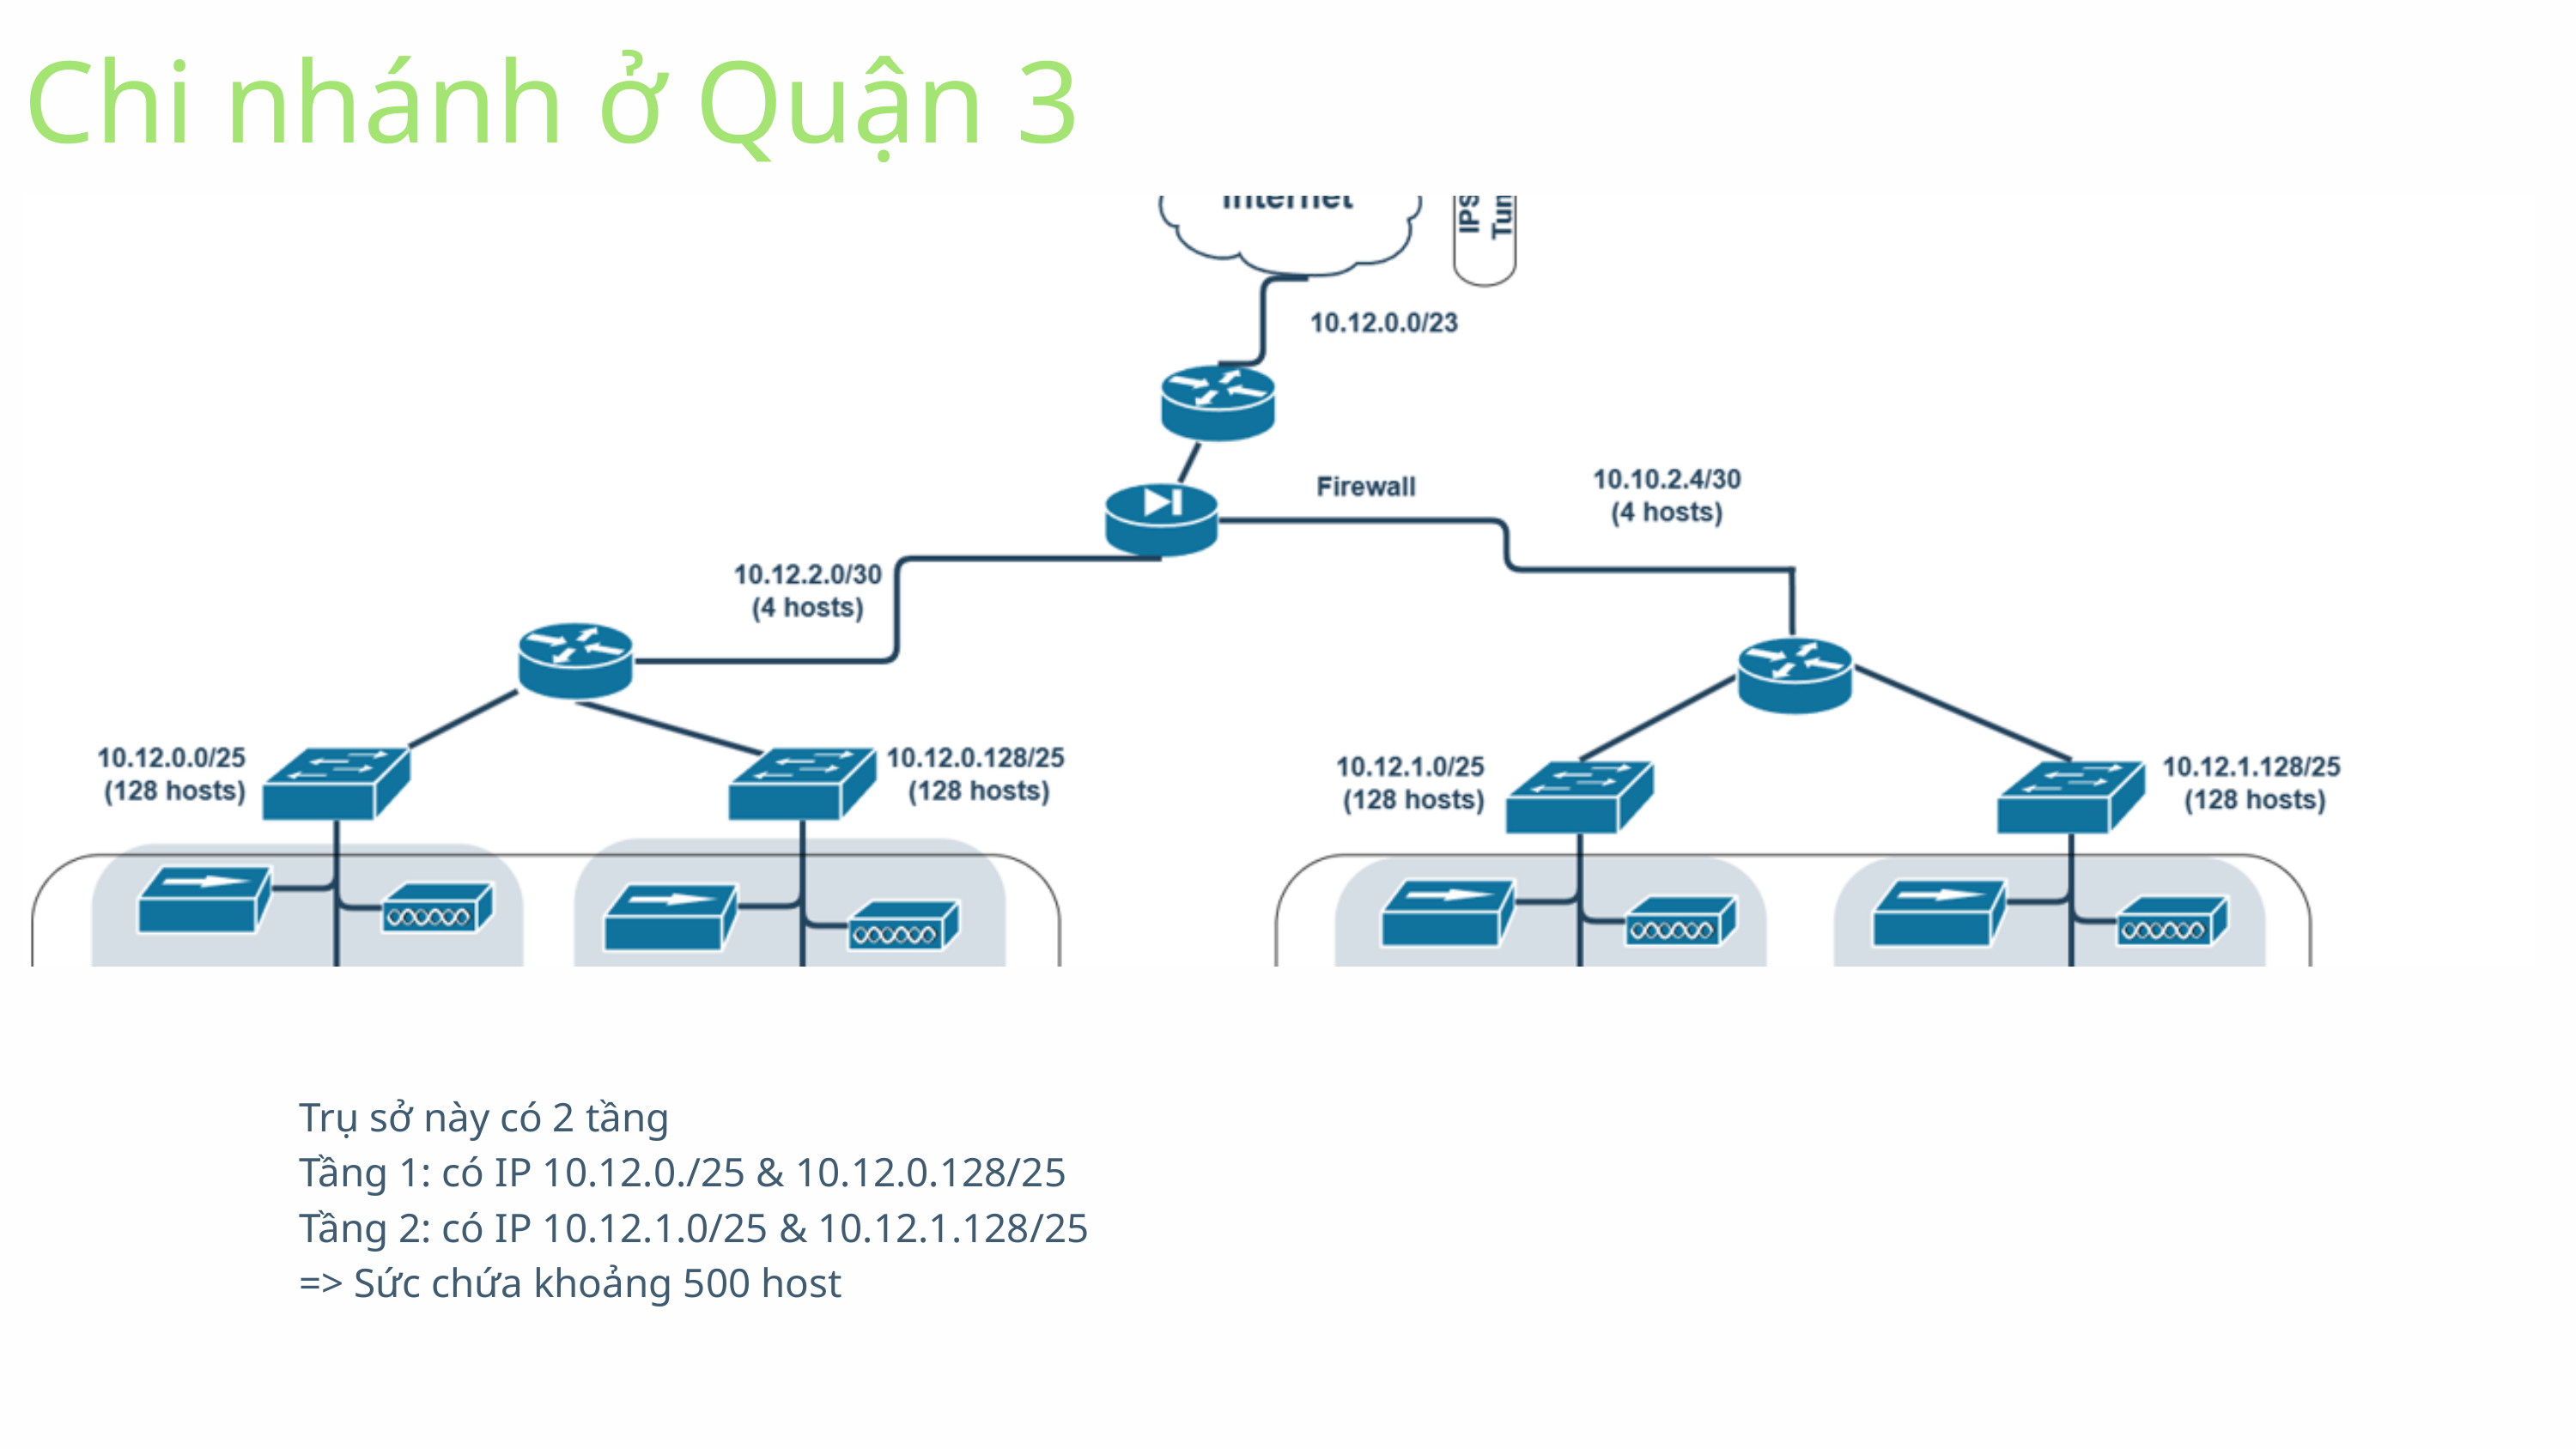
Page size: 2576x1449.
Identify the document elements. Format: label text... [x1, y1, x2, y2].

text_box Chi nhánh ở Quận 3 [23, 0, 1609, 167]
text_box Trụ sở này có 2 tầng Tầng 1: có IP 10.12.0./25 & 10.12.0.128/25 Tầng 2: có IP 10.12.1.0/25 & 10.12.1.128/25 => Sức chứa khoảng 500 host [299, 1054, 1334, 1306]
text_box [23, 196, 2536, 967]
